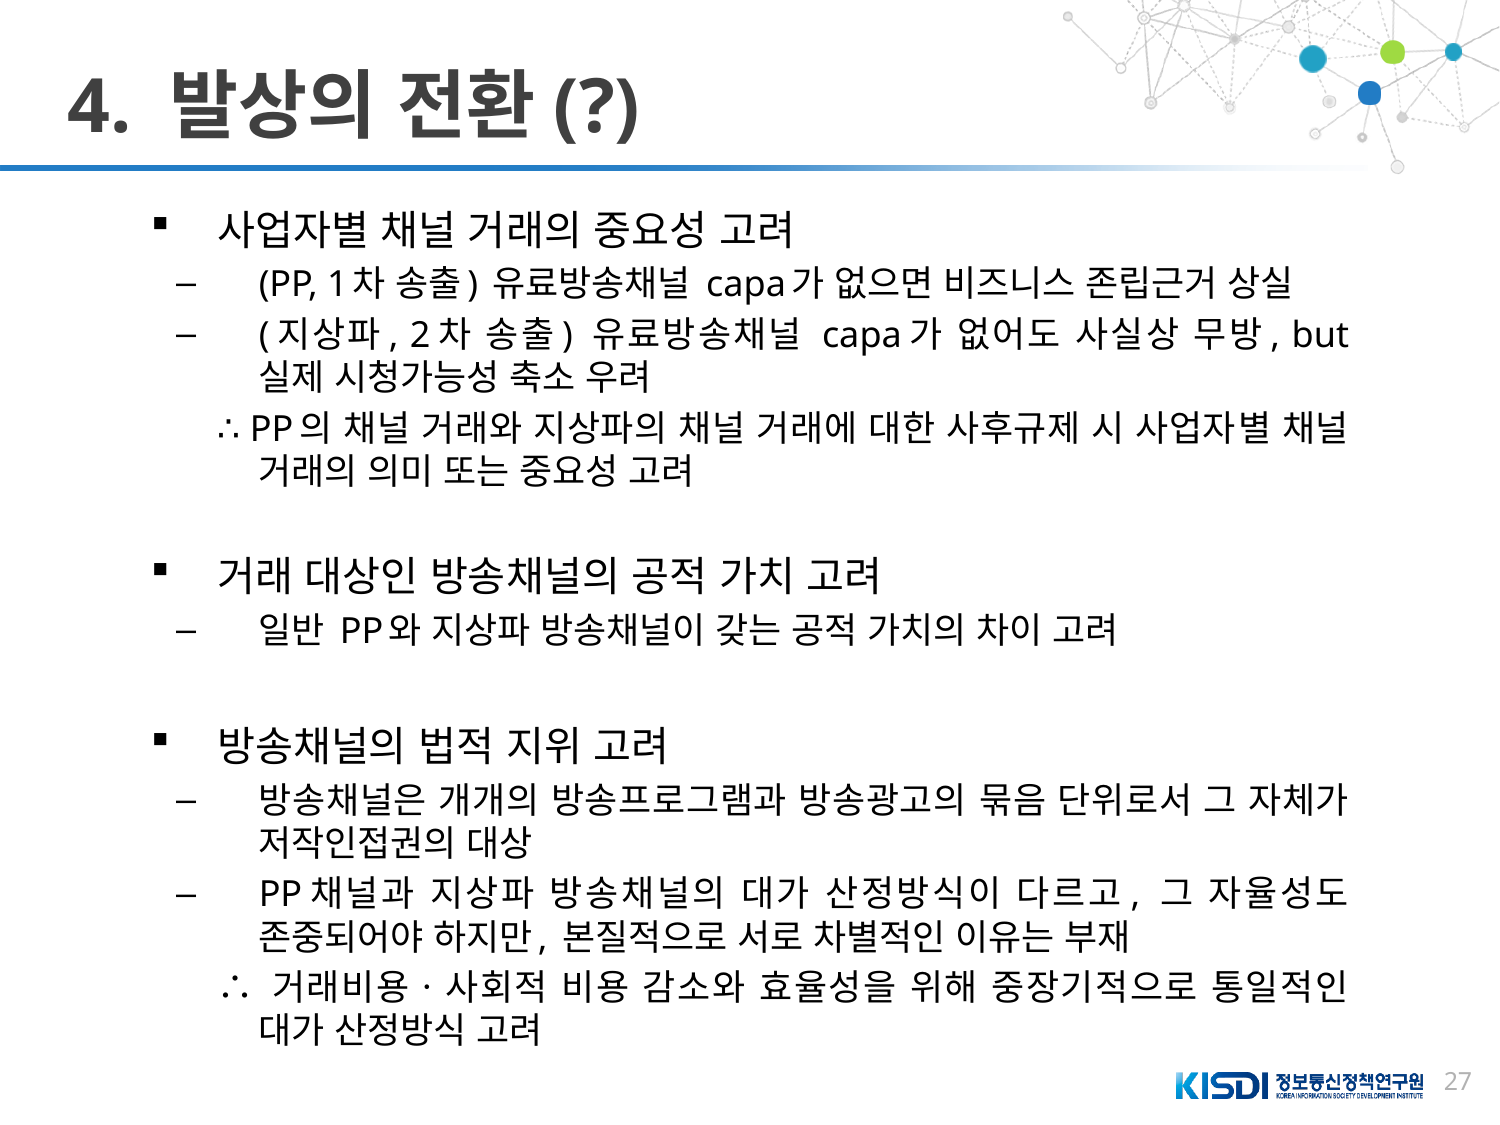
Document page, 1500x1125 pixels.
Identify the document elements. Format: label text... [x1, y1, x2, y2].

title 4. 발상의 전환(?) [52, 34, 1349, 155]
slide_number 27 [1149, 1052, 1488, 1113]
list 사업자별 채널 거래의 중요성 고려 (PP, 1차 송출) 유료방송채널 capa가 없으면 비즈니스 존립근거 상실 (지상파, 2차 송출) 유료방송채널 capa가 없어도 사실상 무방, but 실제 시청가능성 축소 우려 ∴ PP의 채널 거래와 지상파의 채널 거래에 대한 사후규제 시 사업자별 채널 거래의 의미 또는 중요성 고려 거래 대상인 방송채널의 공적 가치 고려 일반 PP와 지상파 방송채널이 갖는 공적 가치의 차이 고려 방송채널의 법적 지위 고려 방송채널은 개개의 방송프로그램과 방송광고의 묶음 단위로서 그 자체가 저작인접권의 대상 PP채널과 지상파 방송채널의 대가 산정방식이 다르고, 그 자율성도 존중되어야 하지만, 본질적으로 서로 차별적인 이유는 부재 ∴ 거래비용ㆍ사회적 비용 감소와 효율성을 위해 중장기적으로 통일적인 대가 산정방식 고려 [135, 196, 1365, 1071]
picture [0, 0, 1500, 175]
